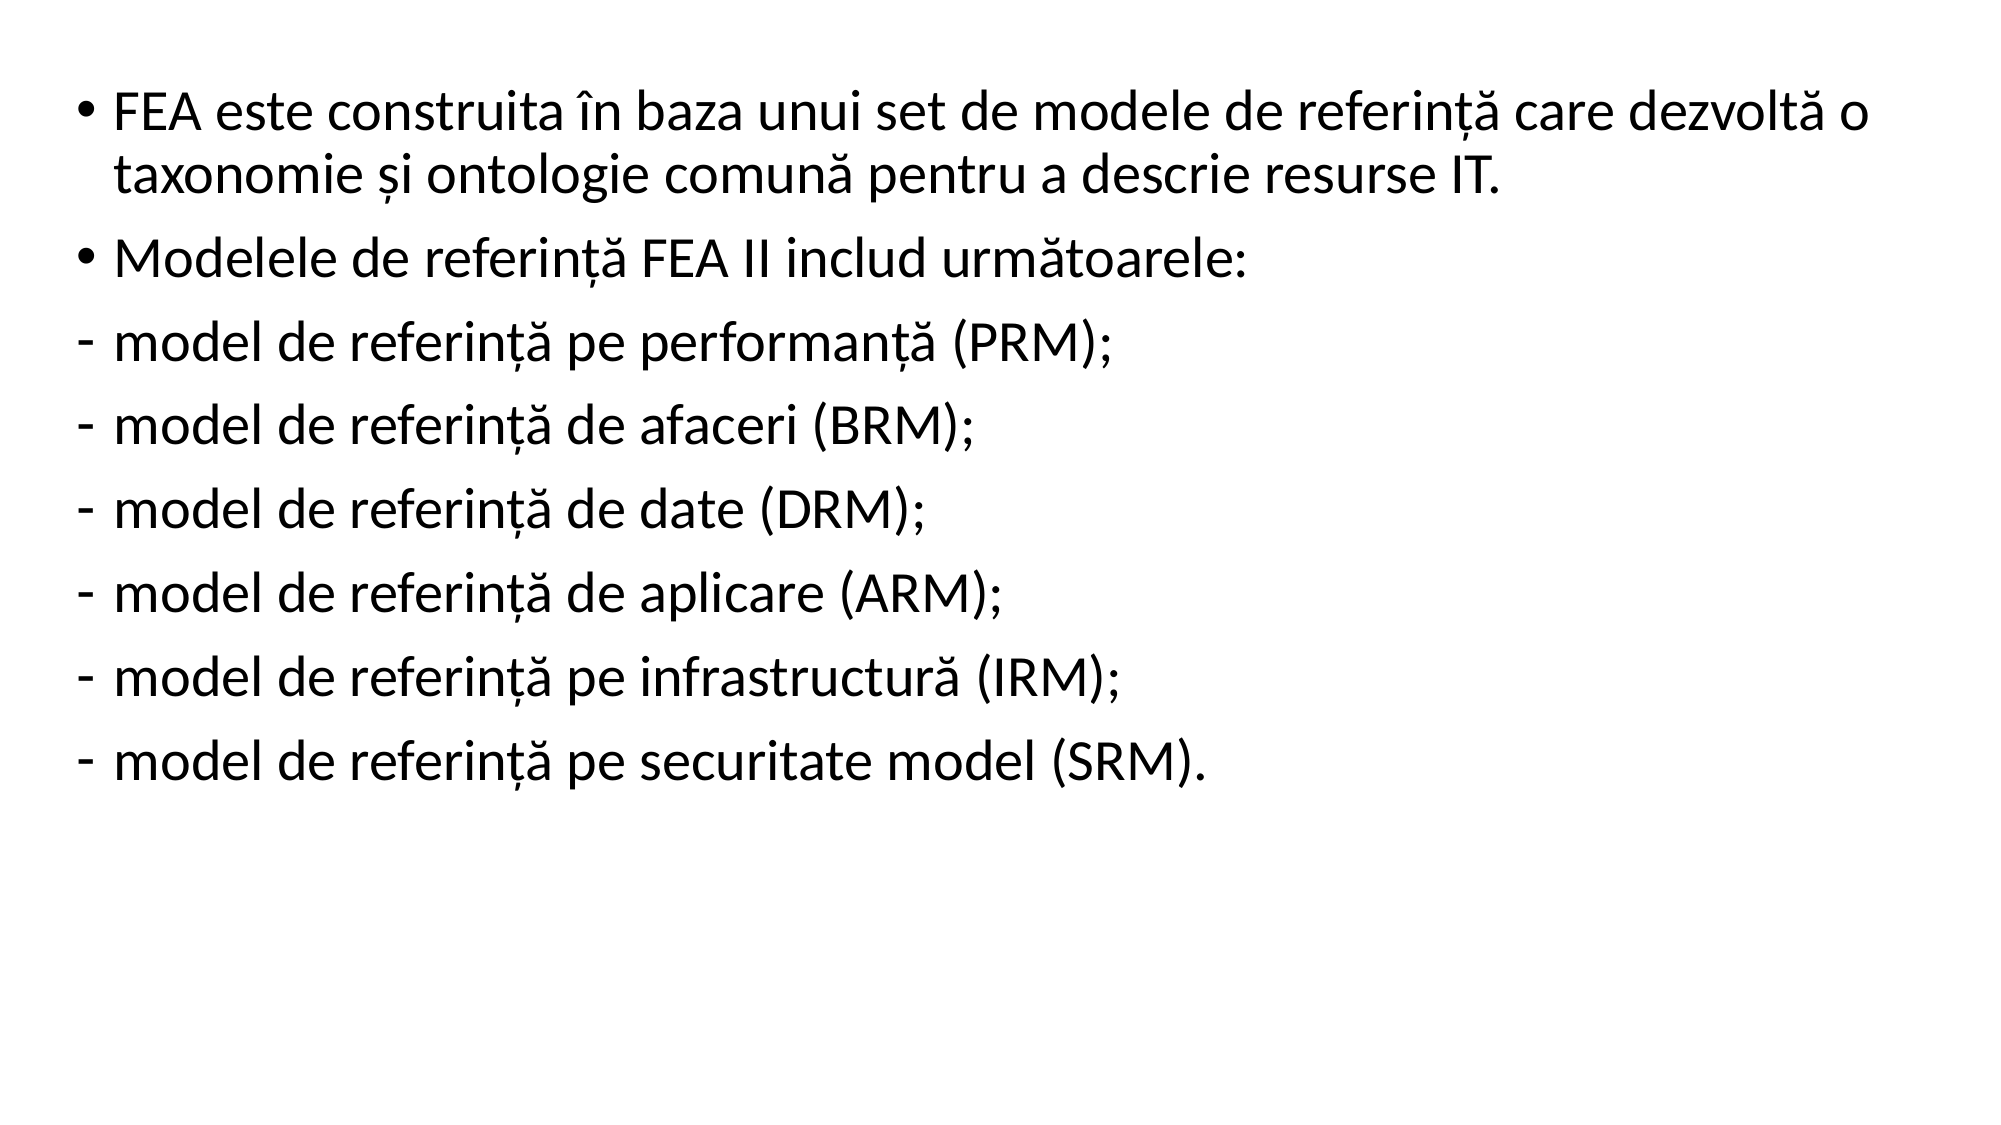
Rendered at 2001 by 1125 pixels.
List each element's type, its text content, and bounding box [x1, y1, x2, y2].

list FEA este construita în baza unui set de modele de referinţă care dezvoltă o taxonomie şi ontologie comună pentru a descrie resurse IT. Modelele de referinţă FEA II includ următoarele: model de referinţă pe performanţă (PRM); model de referinţă de afaceri (BRM); model de referinţă de date (DRM); model de referinţă de aplicare (ARM); model de referinţă pe infrastructură (IRM); model de referinţă pe securitate model (SRM). [61, 72, 1948, 1060]
